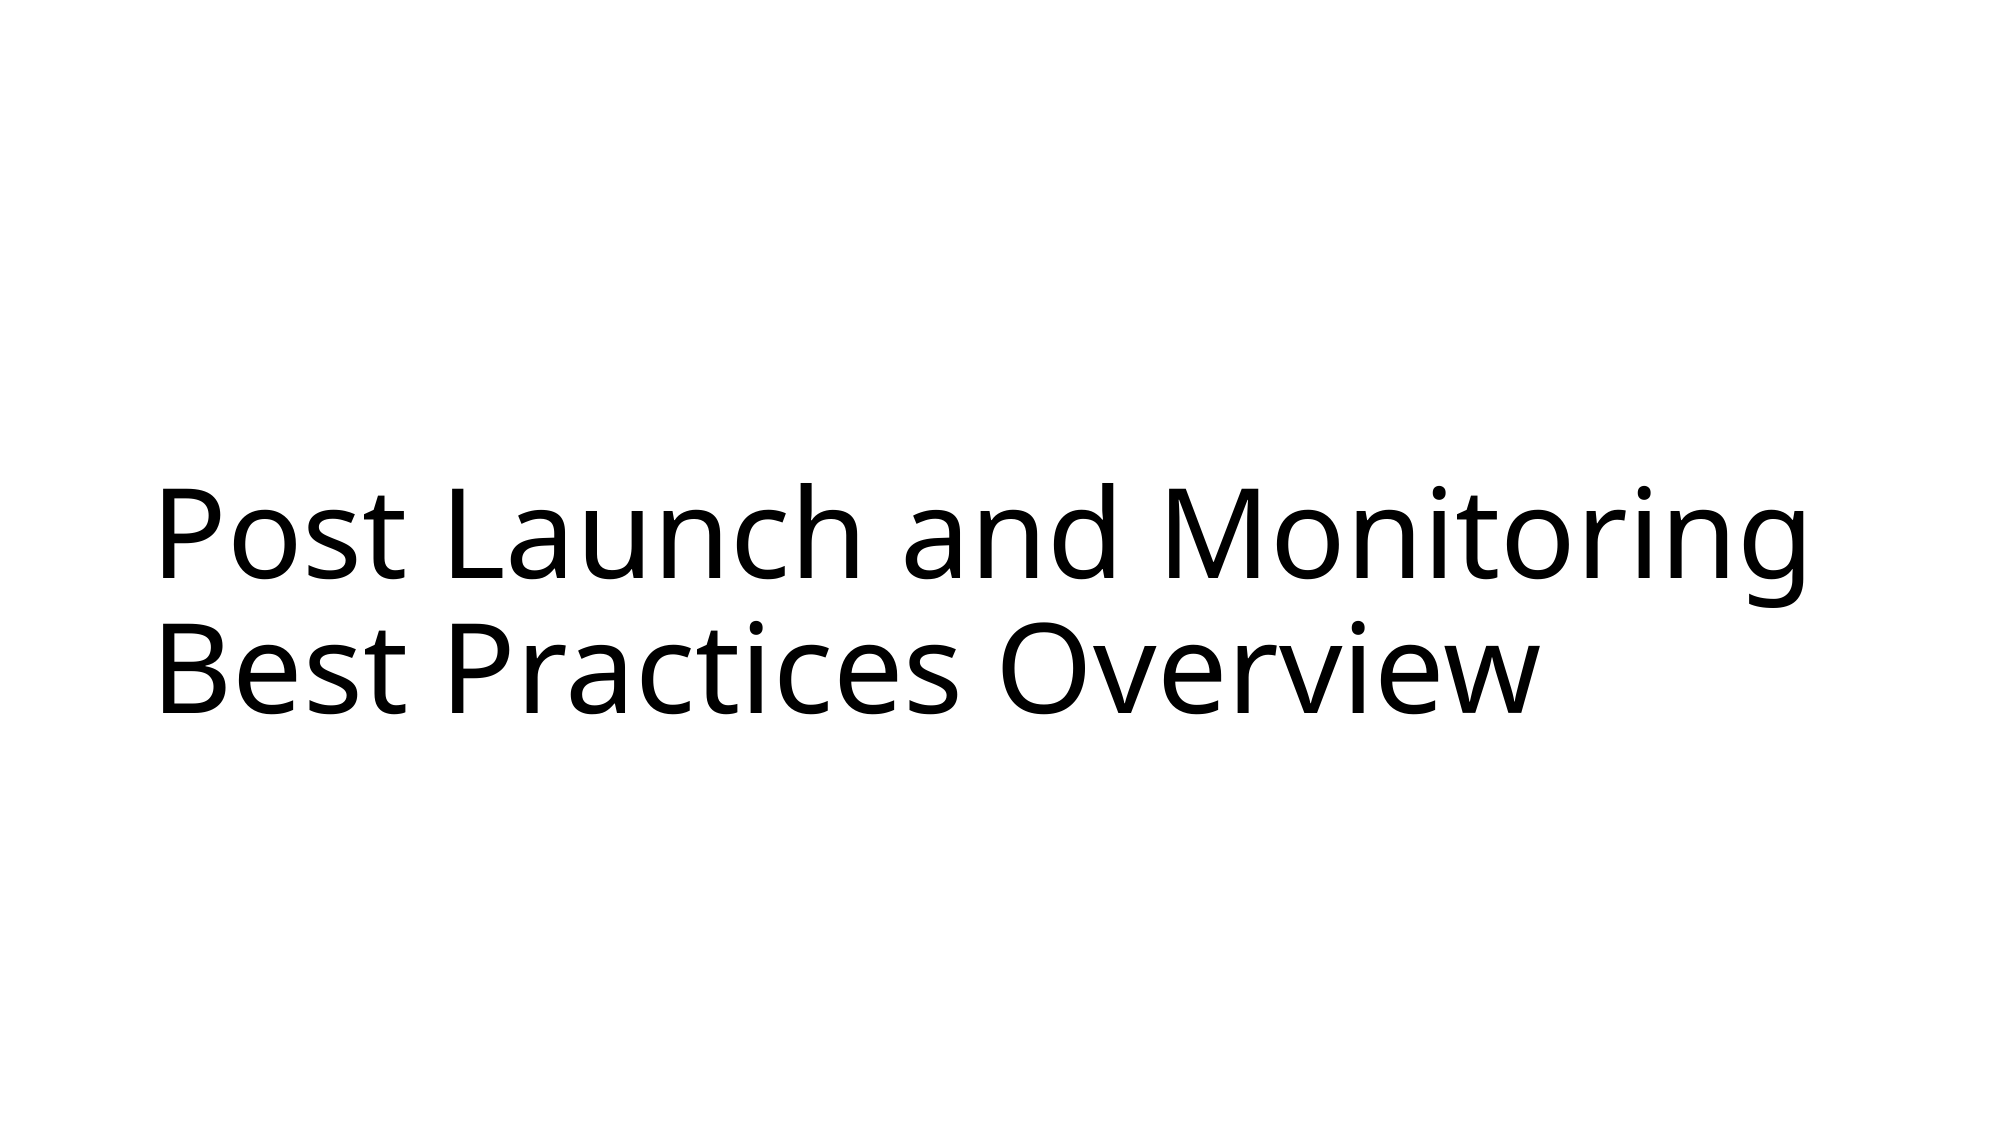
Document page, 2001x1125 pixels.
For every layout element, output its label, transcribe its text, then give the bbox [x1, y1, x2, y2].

title Post Launch and Monitoring Best Practices Overview [136, 280, 1862, 749]
